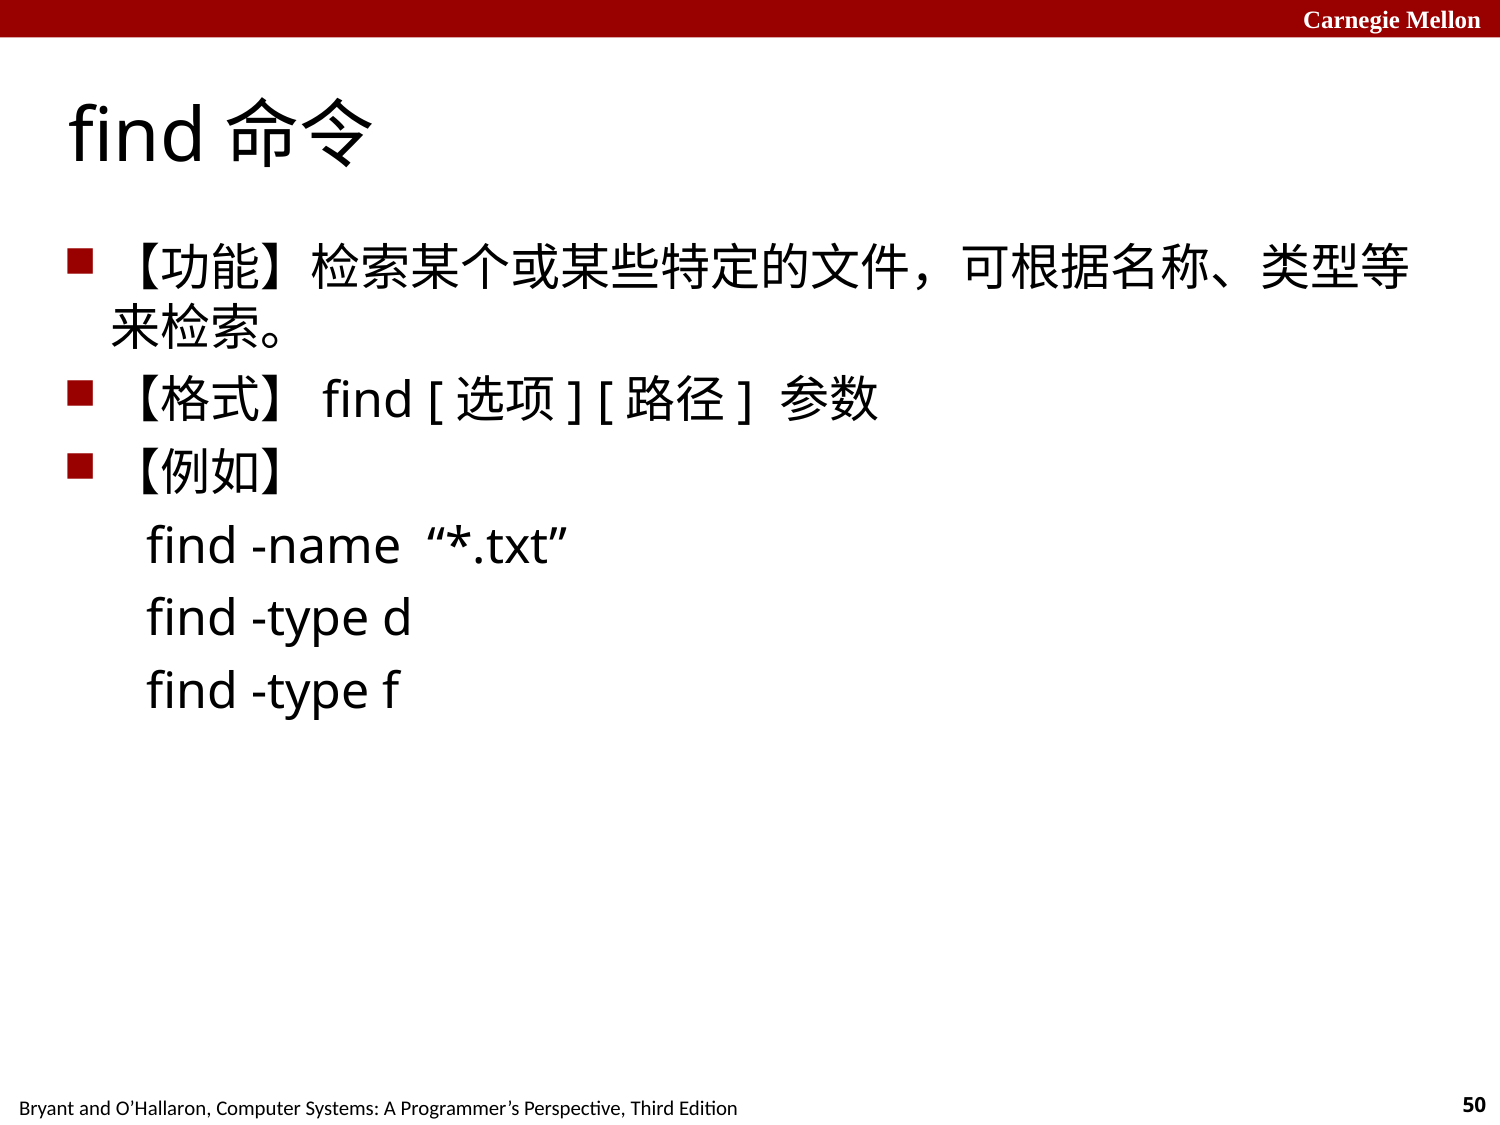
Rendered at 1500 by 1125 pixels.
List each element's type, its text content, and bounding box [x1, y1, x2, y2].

title find命令 [62, 41, 1438, 222]
list 【功能】检索某个或某些特定的文件，可根据名称、类型等来检索。 【格式】find [选项] [路径] 参数 【例如】 find -name “*.txt” find -type d find -type f [62, 228, 1438, 1122]
